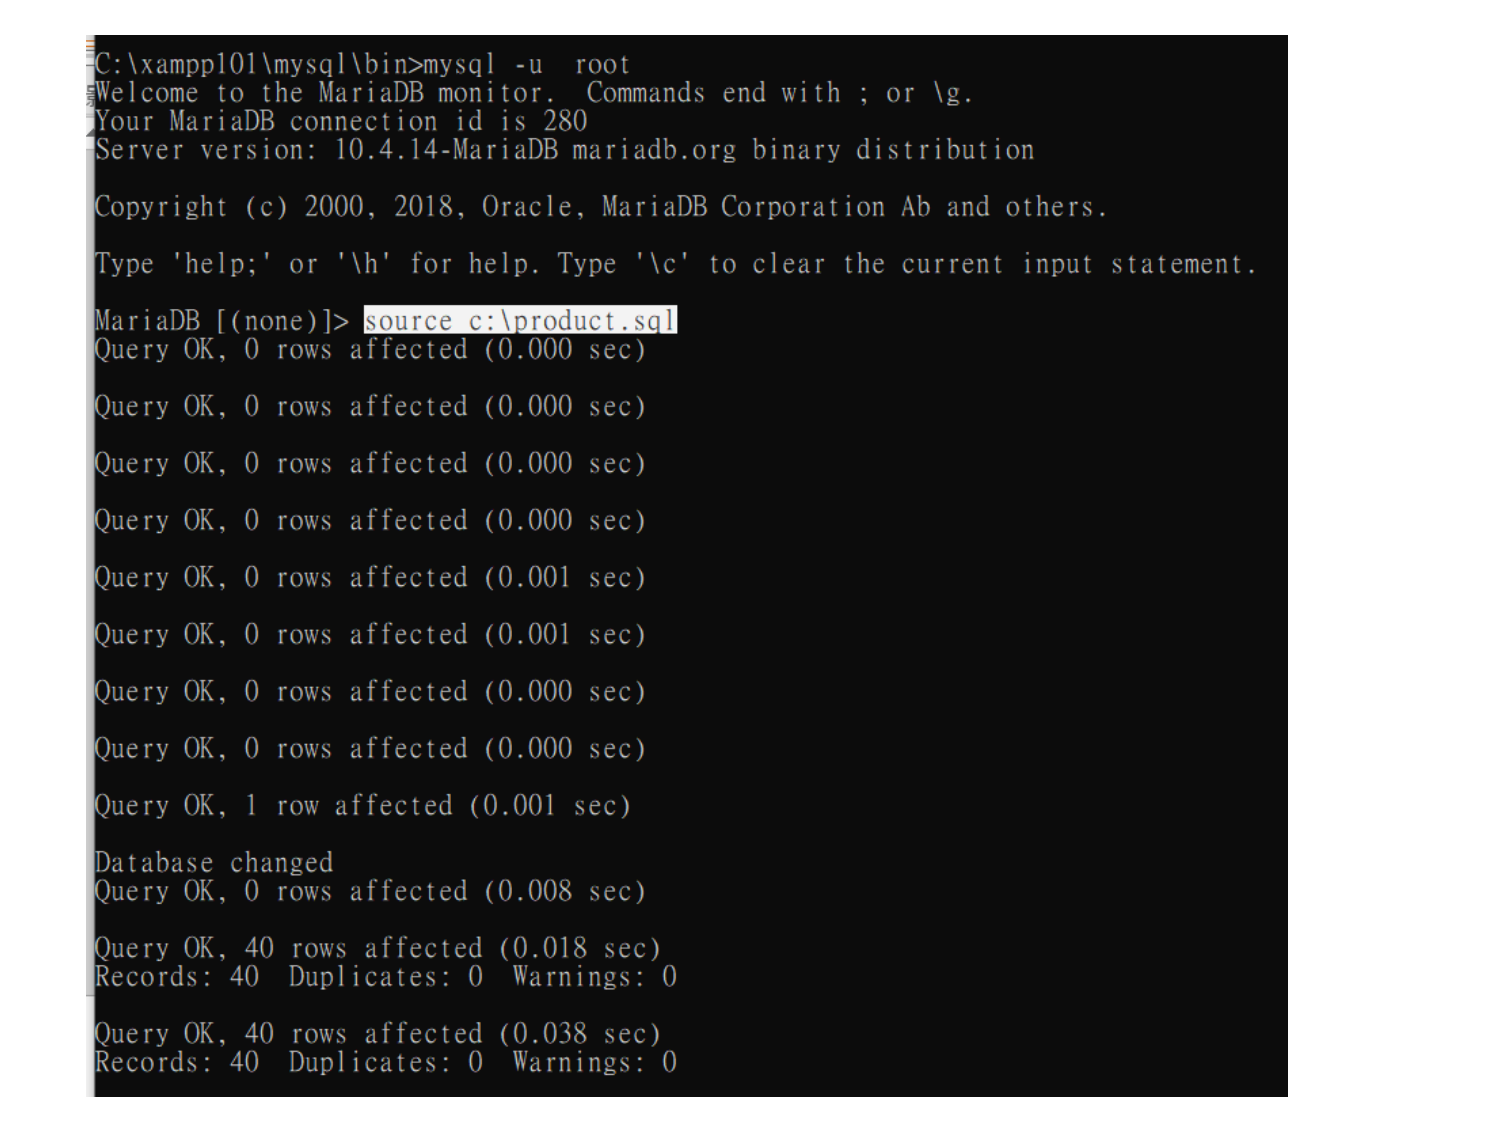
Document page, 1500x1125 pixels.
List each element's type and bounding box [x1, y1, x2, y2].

list [86, 35, 1288, 1097]
